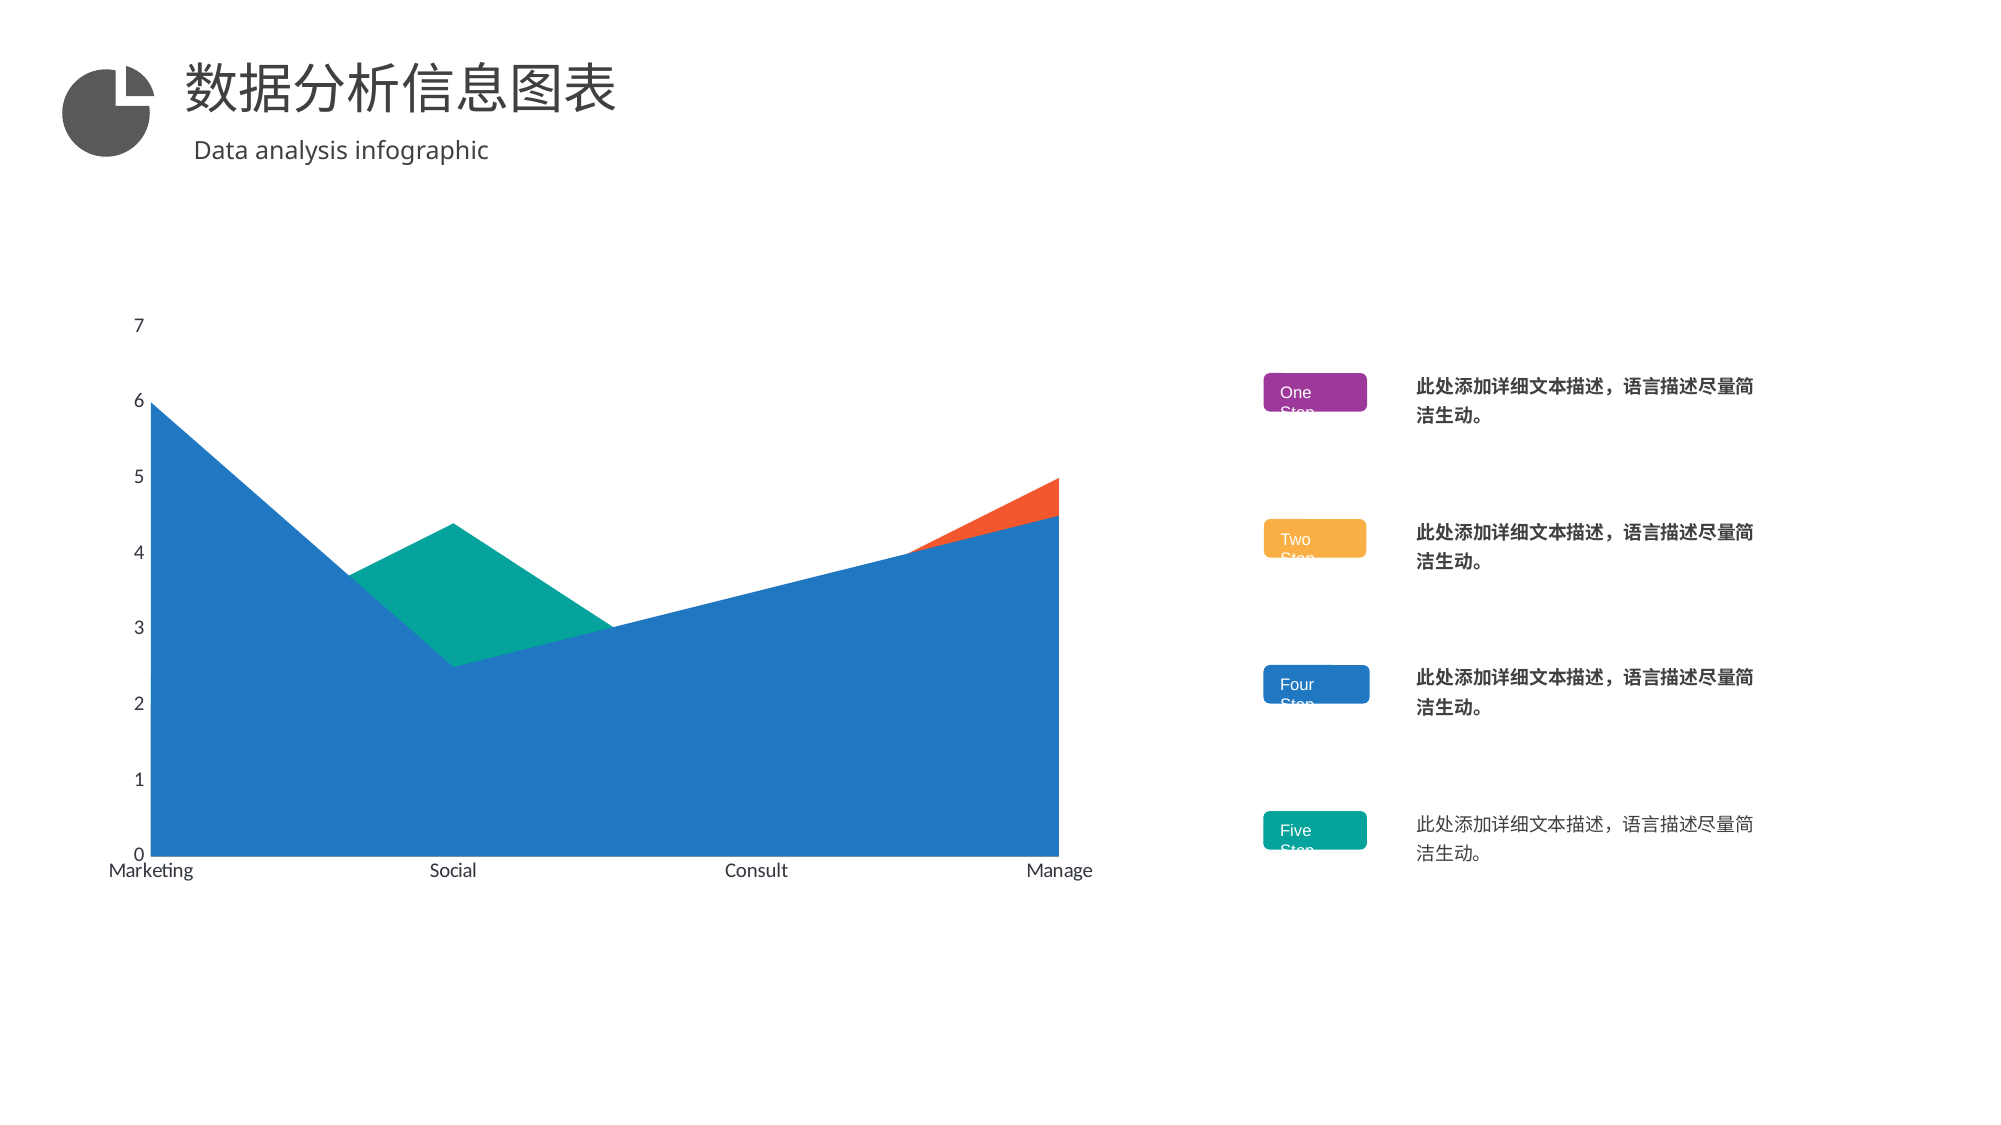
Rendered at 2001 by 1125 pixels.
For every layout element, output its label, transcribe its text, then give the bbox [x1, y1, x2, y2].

text_box One Step [1263, 372, 1368, 412]
text_box 此处添加详细文本描述，语言描述尽量简洁生动。 [1401, 798, 1774, 872]
text_box [124, 64, 157, 99]
text_box Two Step [1263, 518, 1367, 558]
text_box 数据分析信息图表 [169, 46, 634, 127]
text_box 此处添加详细文本描述，语言描述尽量简洁生动。 [1401, 360, 1774, 434]
text_box Four Step [1263, 664, 1370, 704]
text_box 此处添加详细文本描述，语言描述尽量简洁生动。 [1401, 652, 1774, 726]
chart [85, 268, 1111, 900]
text_box Data analysis infographic [178, 127, 505, 173]
text_box Five Step [1263, 811, 1367, 850]
text_box [60, 67, 152, 159]
text_box 此处添加详细文本描述，语言描述尽量简洁生动。 [1401, 506, 1774, 580]
